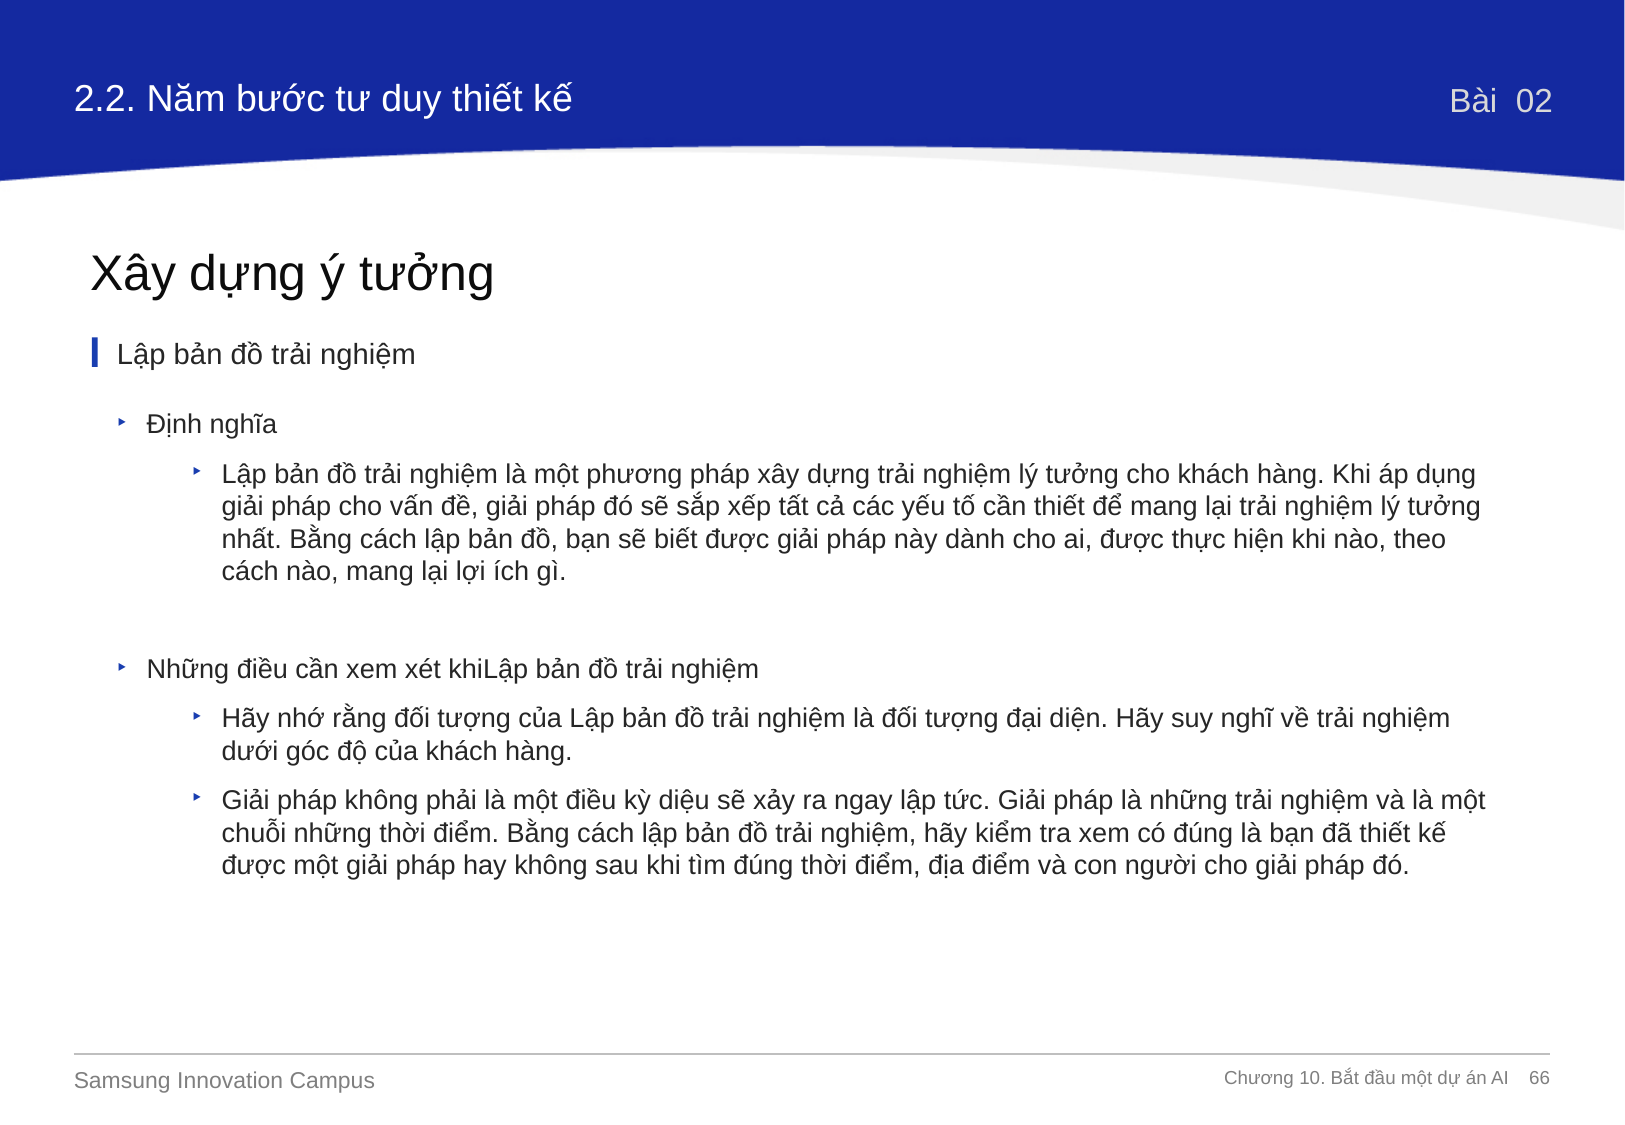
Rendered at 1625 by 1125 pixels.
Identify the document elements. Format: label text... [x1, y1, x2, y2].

text_box Xây dựng ý tưởng [89, 240, 1533, 301]
text_box Định nghĩa Lập bản đồ trải nghiệm là một phương pháp xây dựng trải nghiệm lý tưởng cho khách hàng. Khi áp dụng giải pháp cho vấn đề, giải pháp đó sẽ sắp xếp tất cả các yếu tố cần thiết để mang lại trải nghiệm lý tưởng nhất. Bằng cách lập bản đồ, bạn sẽ biết được giải pháp này dành cho ai, được thực hiện khi nào, theo cách nào, mang lại lợi ích gì. Những điều cần xem xét khiLập bản đồ trải nghiệm Hãy nhớ rằng đối tượng của Lập bản đồ trải nghiệm là đối tượng đại diện. Hãy suy nghĩ về trải nghiệm dưới góc độ của khách hàng. Giải pháp không phải là một điều kỳ diệu sẽ xảy ra ngay lập tức. Giải pháp là những trải nghiệm và là một chuỗi những thời điểm. Bằng cách lập bản đồ trải nghiệm, hãy kiểm tra xem có đúng là bạn đã thiết kế được một giải pháp hay không sau khi tìm đúng thời điểm, địa điểm và con người cho giải pháp đó. [116, 395, 1533, 892]
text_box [73, 73, 1554, 120]
picture [0, 0, 1625, 1125]
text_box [91, 335, 1533, 372]
